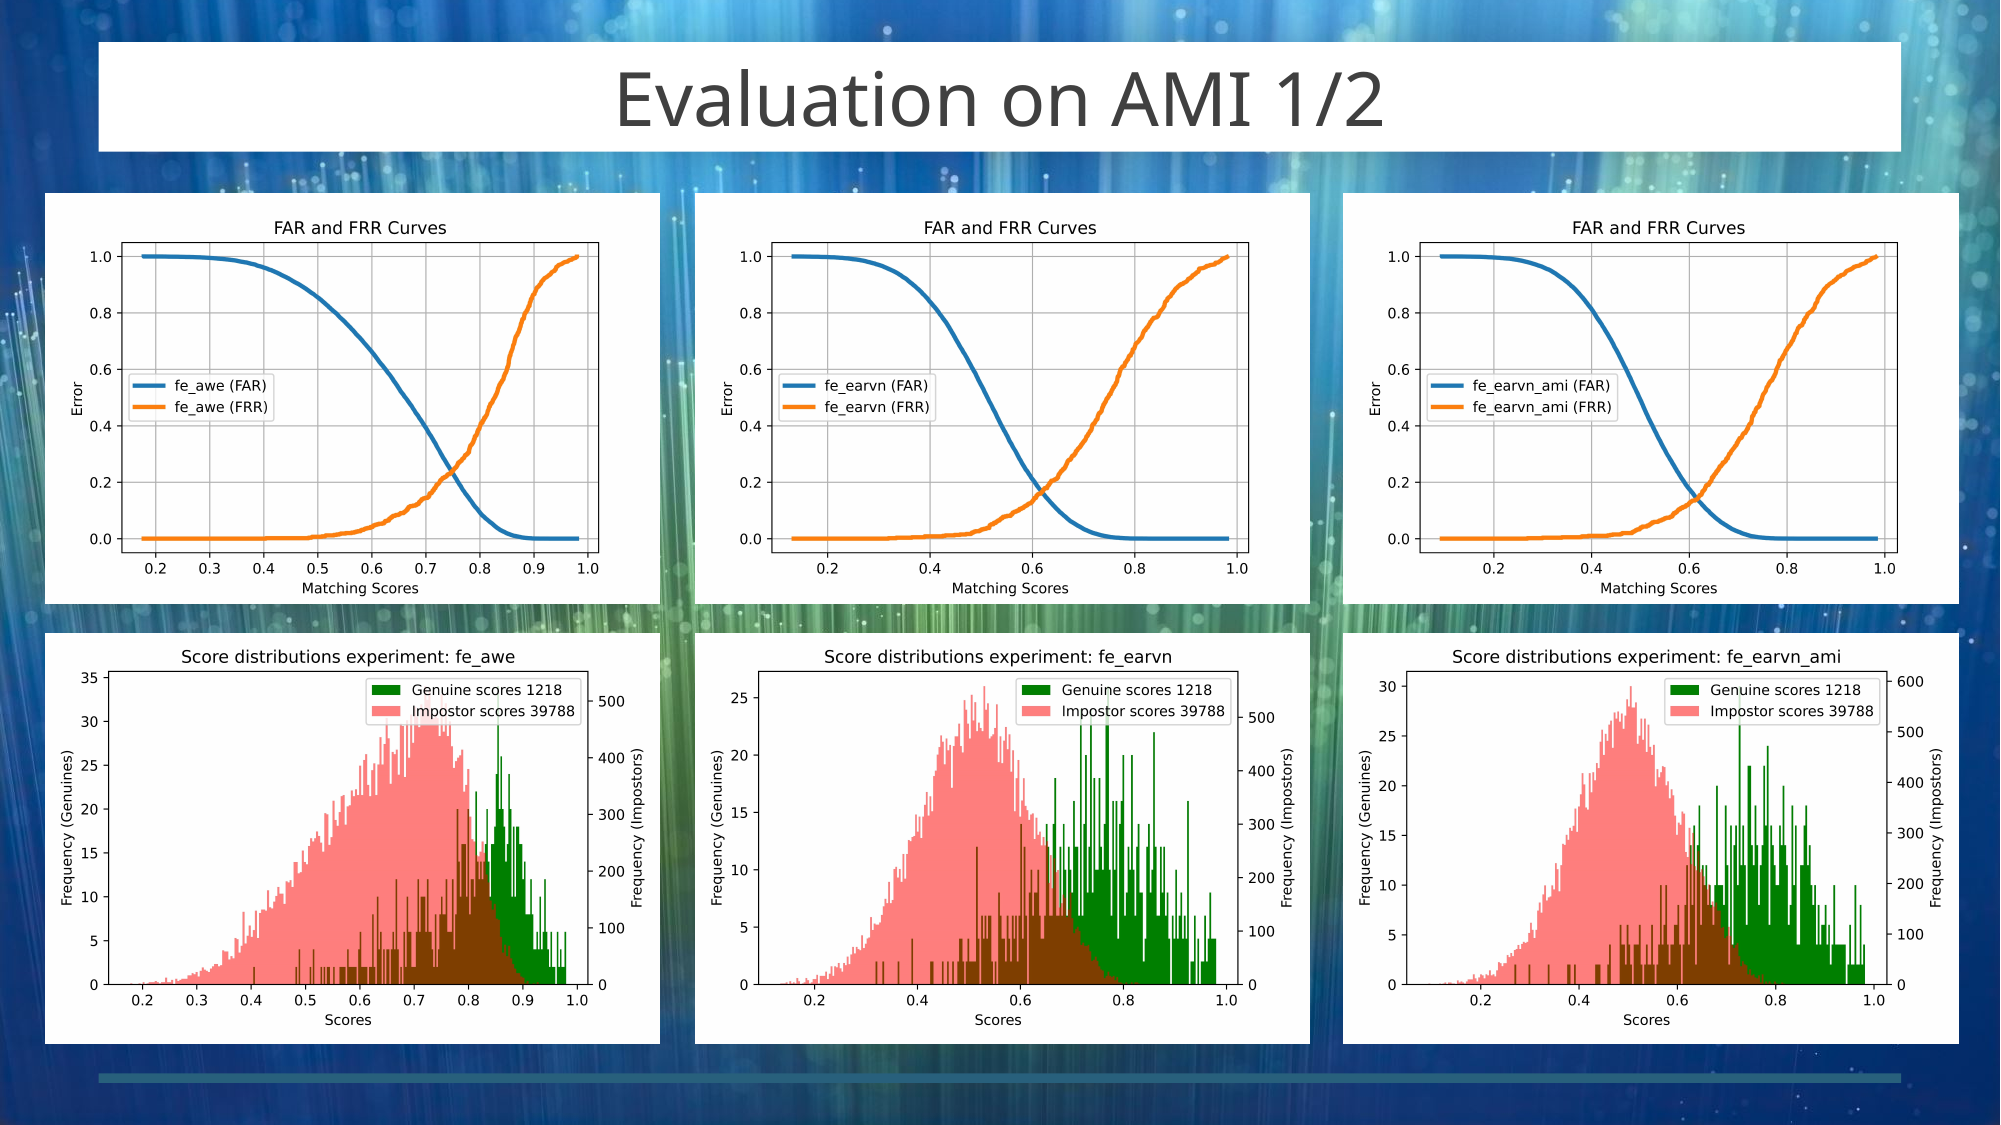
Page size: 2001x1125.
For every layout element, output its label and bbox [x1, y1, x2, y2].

list [45, 193, 660, 604]
picture [0, 0, 2000, 1125]
